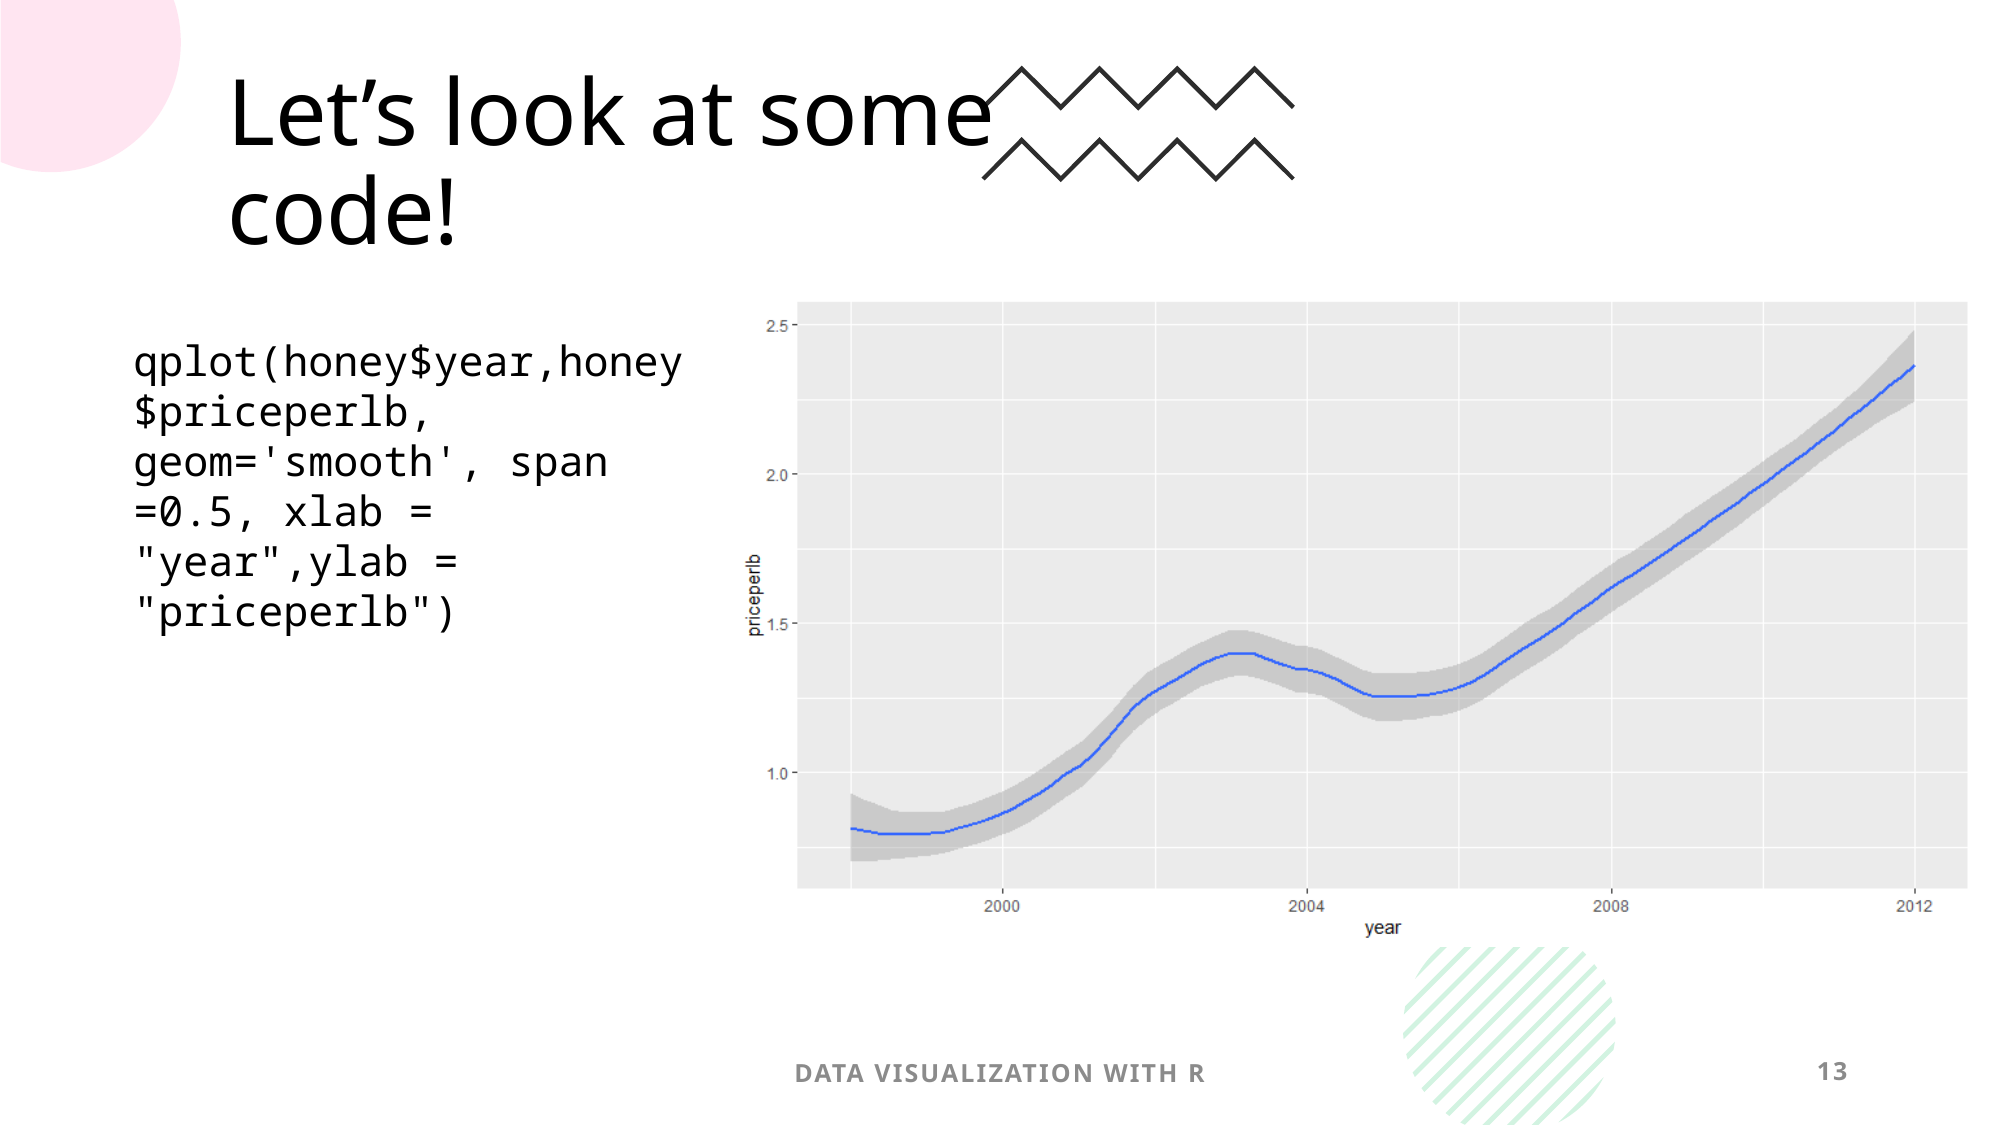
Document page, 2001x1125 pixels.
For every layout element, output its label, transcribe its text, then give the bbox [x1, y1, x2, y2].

title Let’s look at some code! [212, 58, 1100, 294]
picture [734, 293, 1978, 947]
text_box qplot(honey$year,honey$priceperlb, geom='smooth', span =0.5, xlab = "year",ylab = "priceperlb") [118, 327, 720, 643]
slide_number 13 [1412, 1042, 1863, 1103]
footer Data visualization with r [662, 1042, 1338, 1103]
